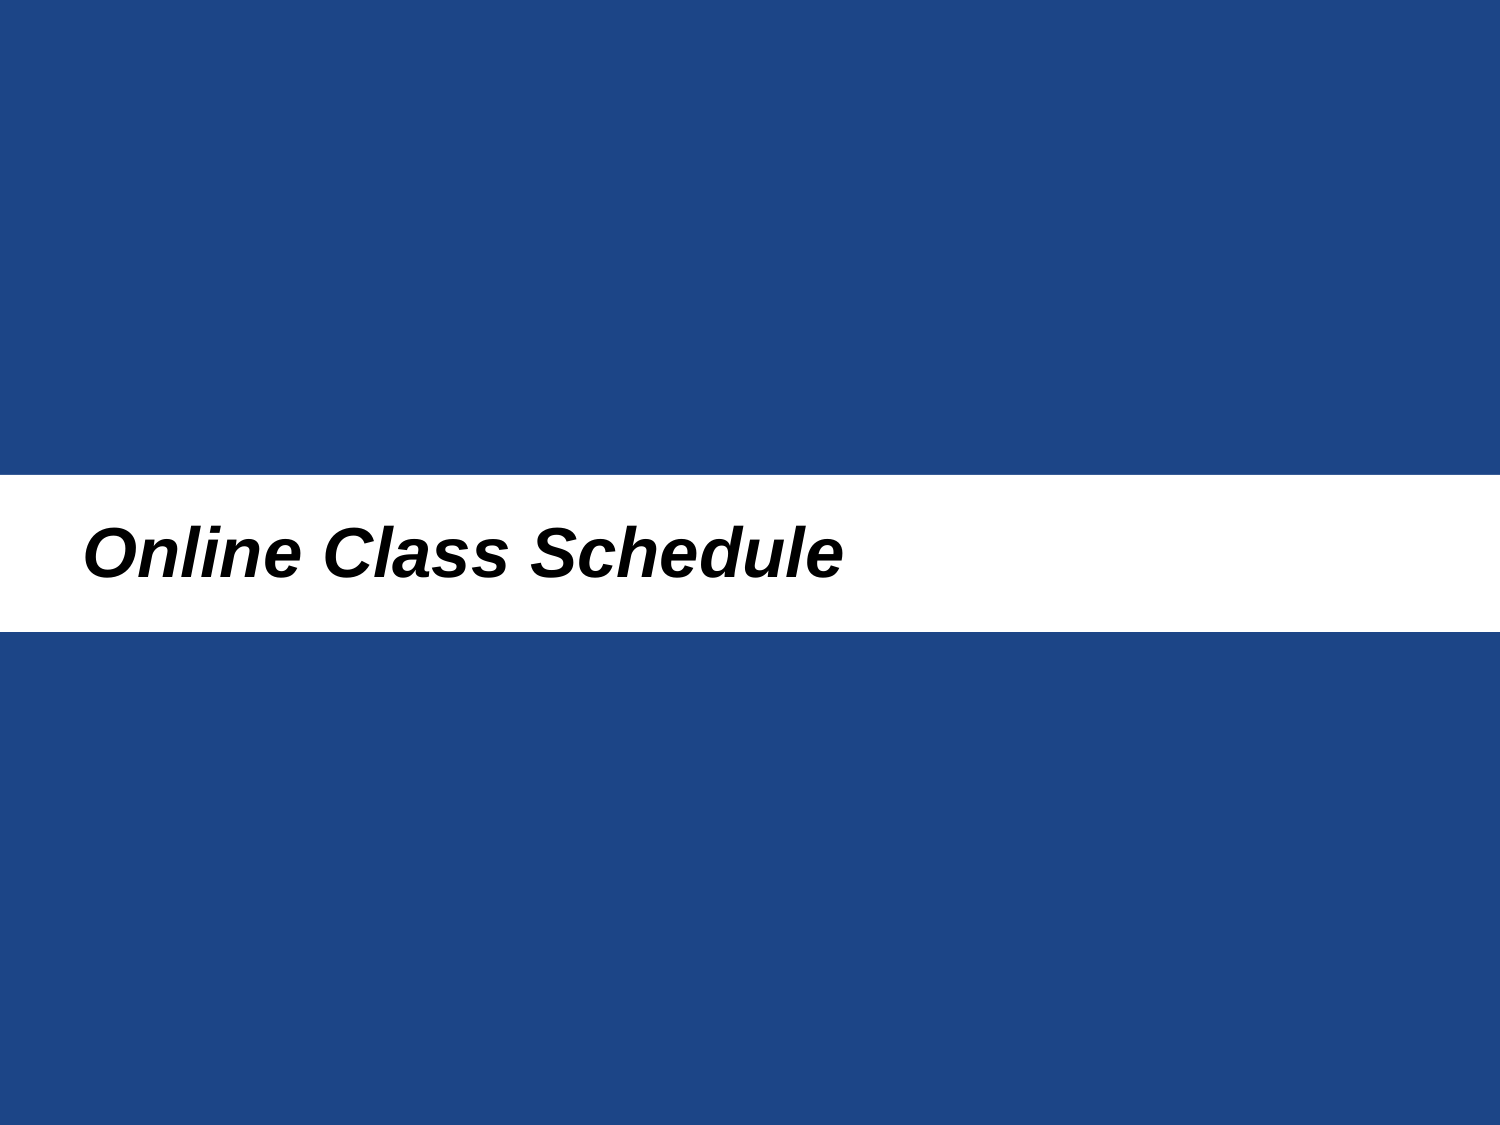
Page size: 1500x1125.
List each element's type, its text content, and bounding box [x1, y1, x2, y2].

title Online Class Schedule [71, 493, 1126, 617]
